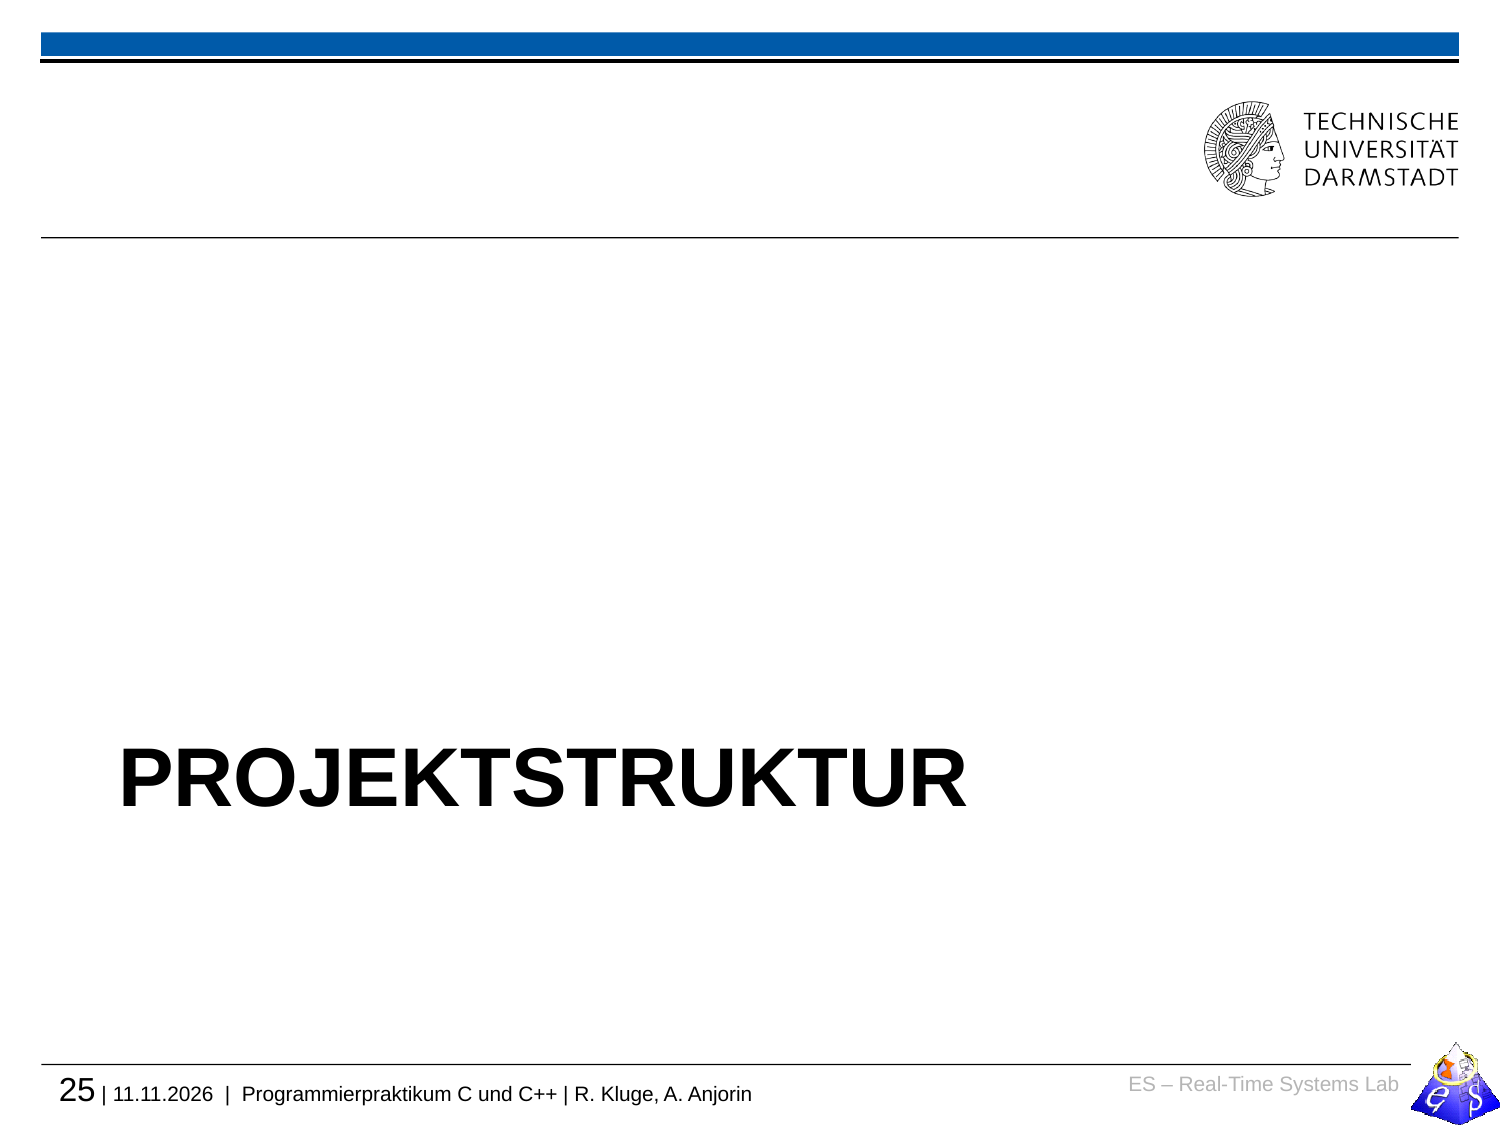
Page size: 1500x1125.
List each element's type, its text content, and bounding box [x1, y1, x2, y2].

title Projektstruktur [118, 722, 1394, 947]
picture [1411, 1041, 1500, 1125]
picture [1175, 84, 1483, 214]
